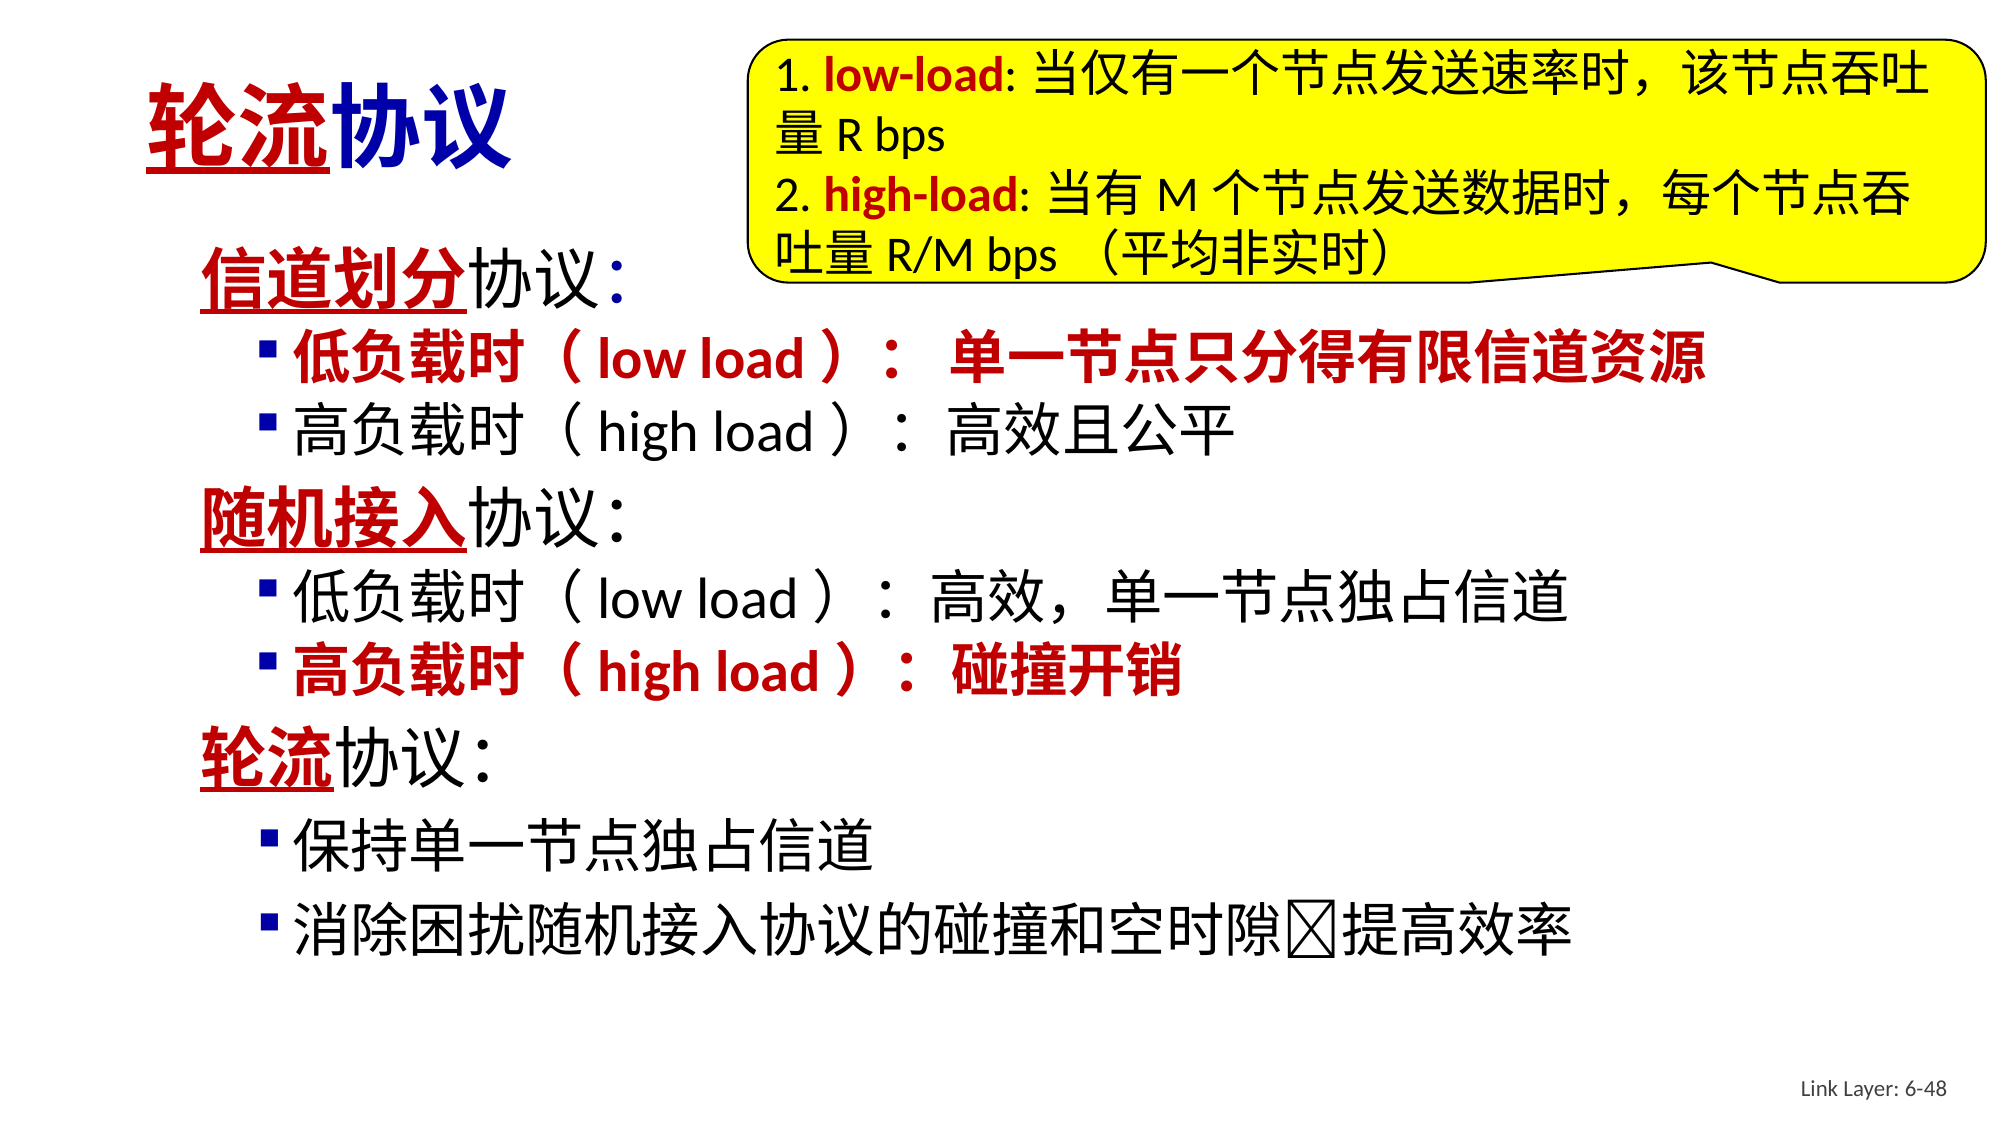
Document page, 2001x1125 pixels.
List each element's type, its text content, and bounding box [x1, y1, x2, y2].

text_box 信道划分协议： 低负载时（low load）： 单一节点只分得有限信道资源 高负载时（high load）：高效且公平 随机接入协议： 低负载时（low load）：高效，单一节点独占信道 高负载时（high load）：碰撞开销 轮流协议： 保持单一节点独占信道 消除困扰随机接入协议的碰撞和空时隙提高效率 [163, 238, 1903, 1001]
slide_number Link Layer: 6-48 [1512, 1056, 1963, 1117]
text_box 1. low-load:当仅有一个节点发送速率时，该节点吞吐量R bps 2. high-load:当有M个节点发送数据时，每个节点吞吐量R/M bps（平均非实时） [746, 38, 1987, 284]
title 轮流协议 [131, 57, 753, 205]
